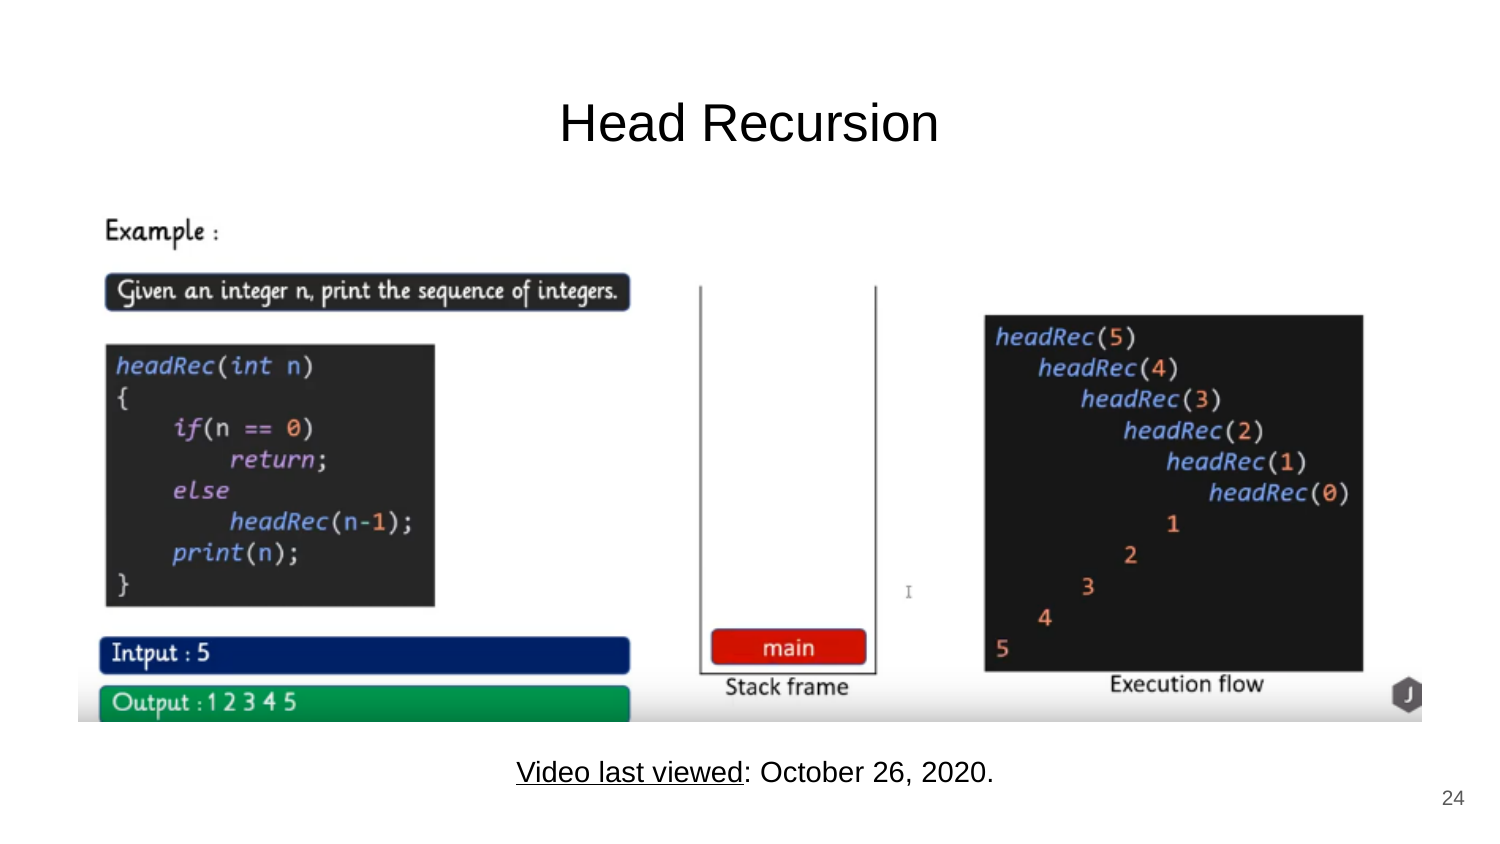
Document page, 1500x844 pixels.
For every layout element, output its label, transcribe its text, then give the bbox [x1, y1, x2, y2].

title Head Recursion [51, 72, 1449, 167]
picture [78, 203, 1422, 722]
text_box Video last viewed: October 26, 2020. [501, 745, 1010, 796]
slide_number 24 [1389, 764, 1480, 830]
